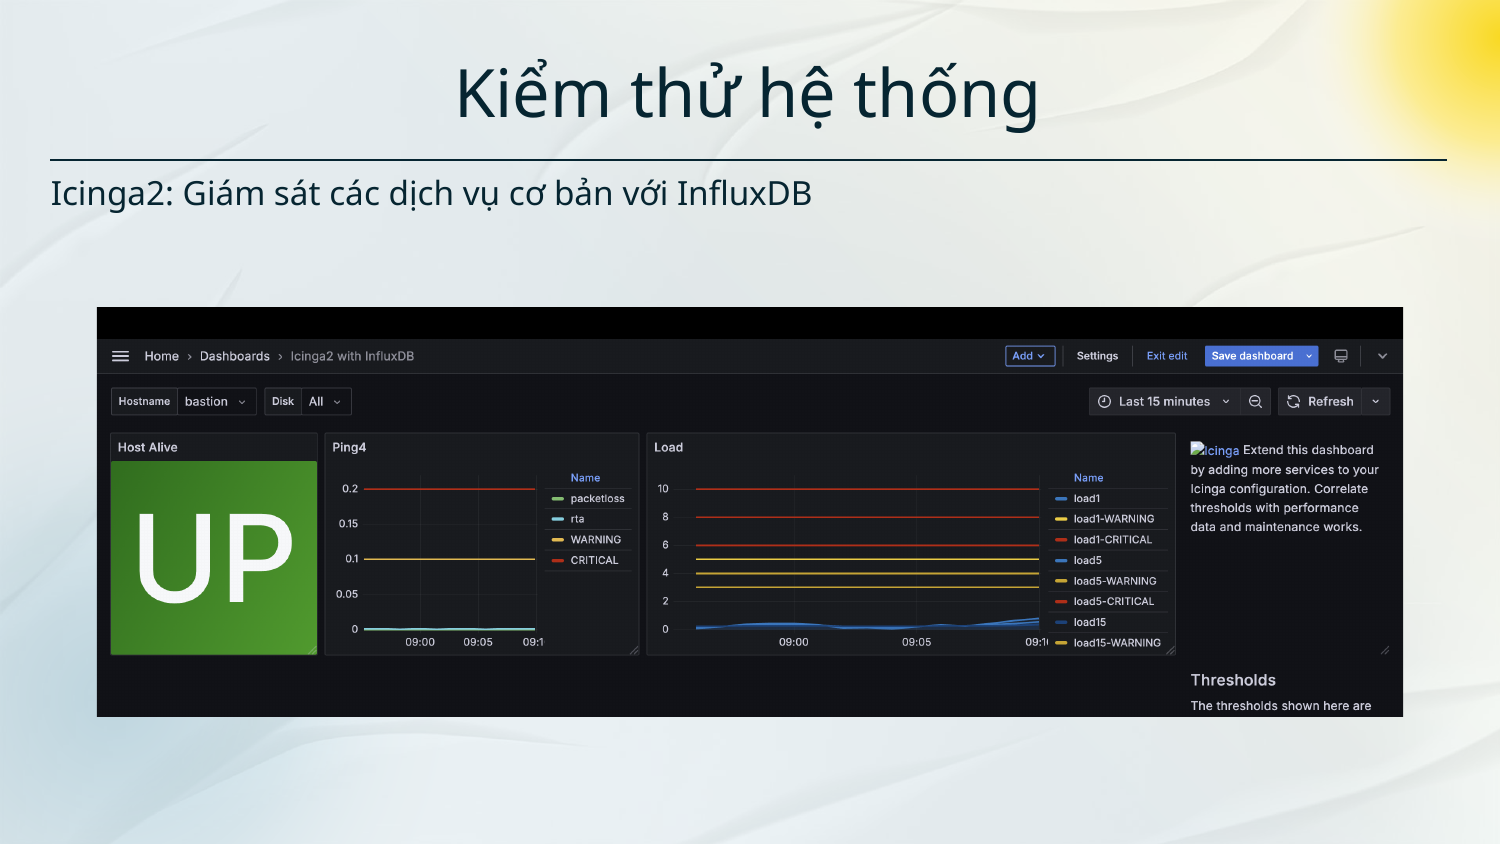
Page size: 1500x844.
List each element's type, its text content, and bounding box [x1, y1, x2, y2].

picture [96, 306, 1404, 718]
text_box Kiểm thử hệ thống [50, 51, 1447, 159]
text_box Icinga2: Giám sát các dịch vụ cơ bản với InfluxDB [50, 172, 1448, 653]
